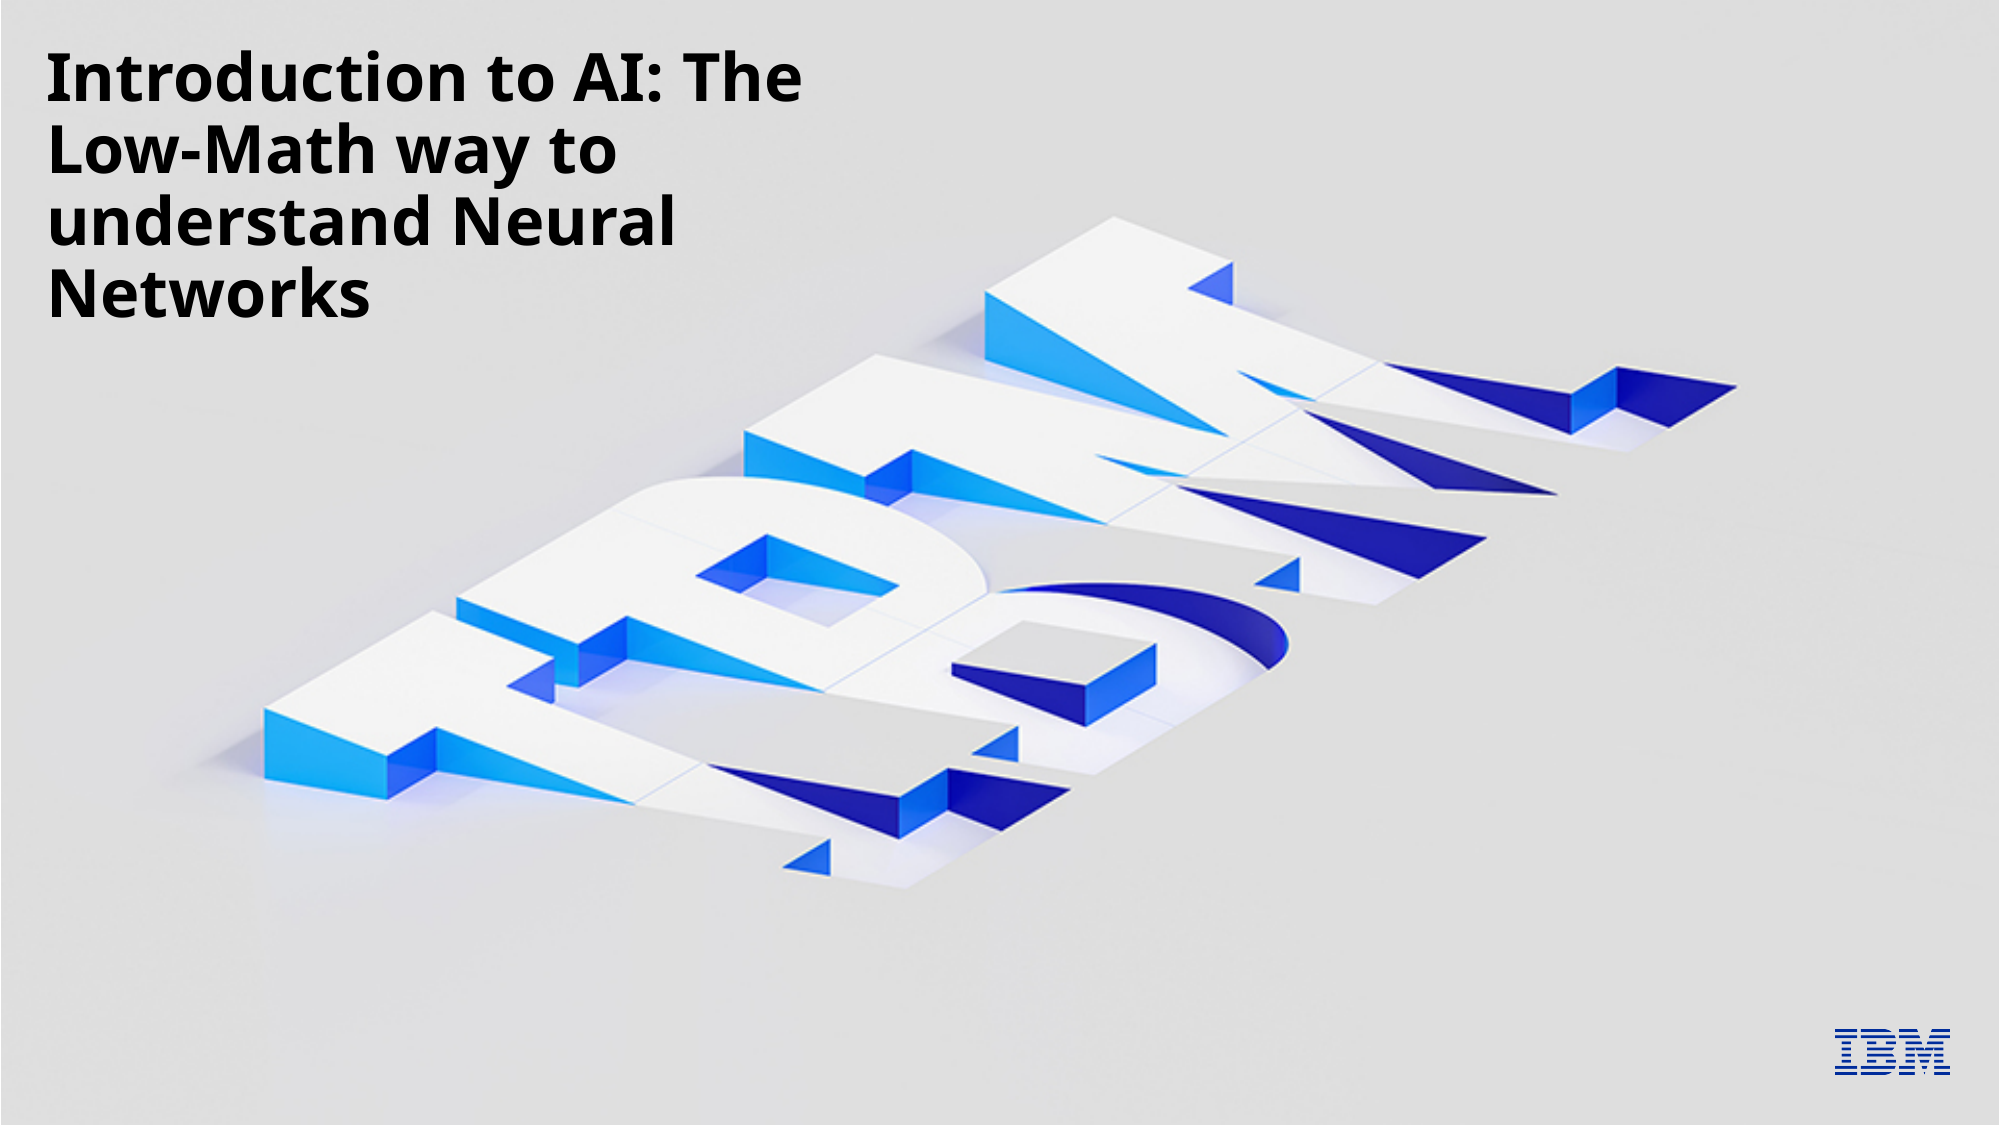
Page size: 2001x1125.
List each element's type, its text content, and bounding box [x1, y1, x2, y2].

title Introduction to AI: The Low-Math way to understand Neural Networks [46, 43, 952, 984]
picture [1, 0, 1999, 1125]
